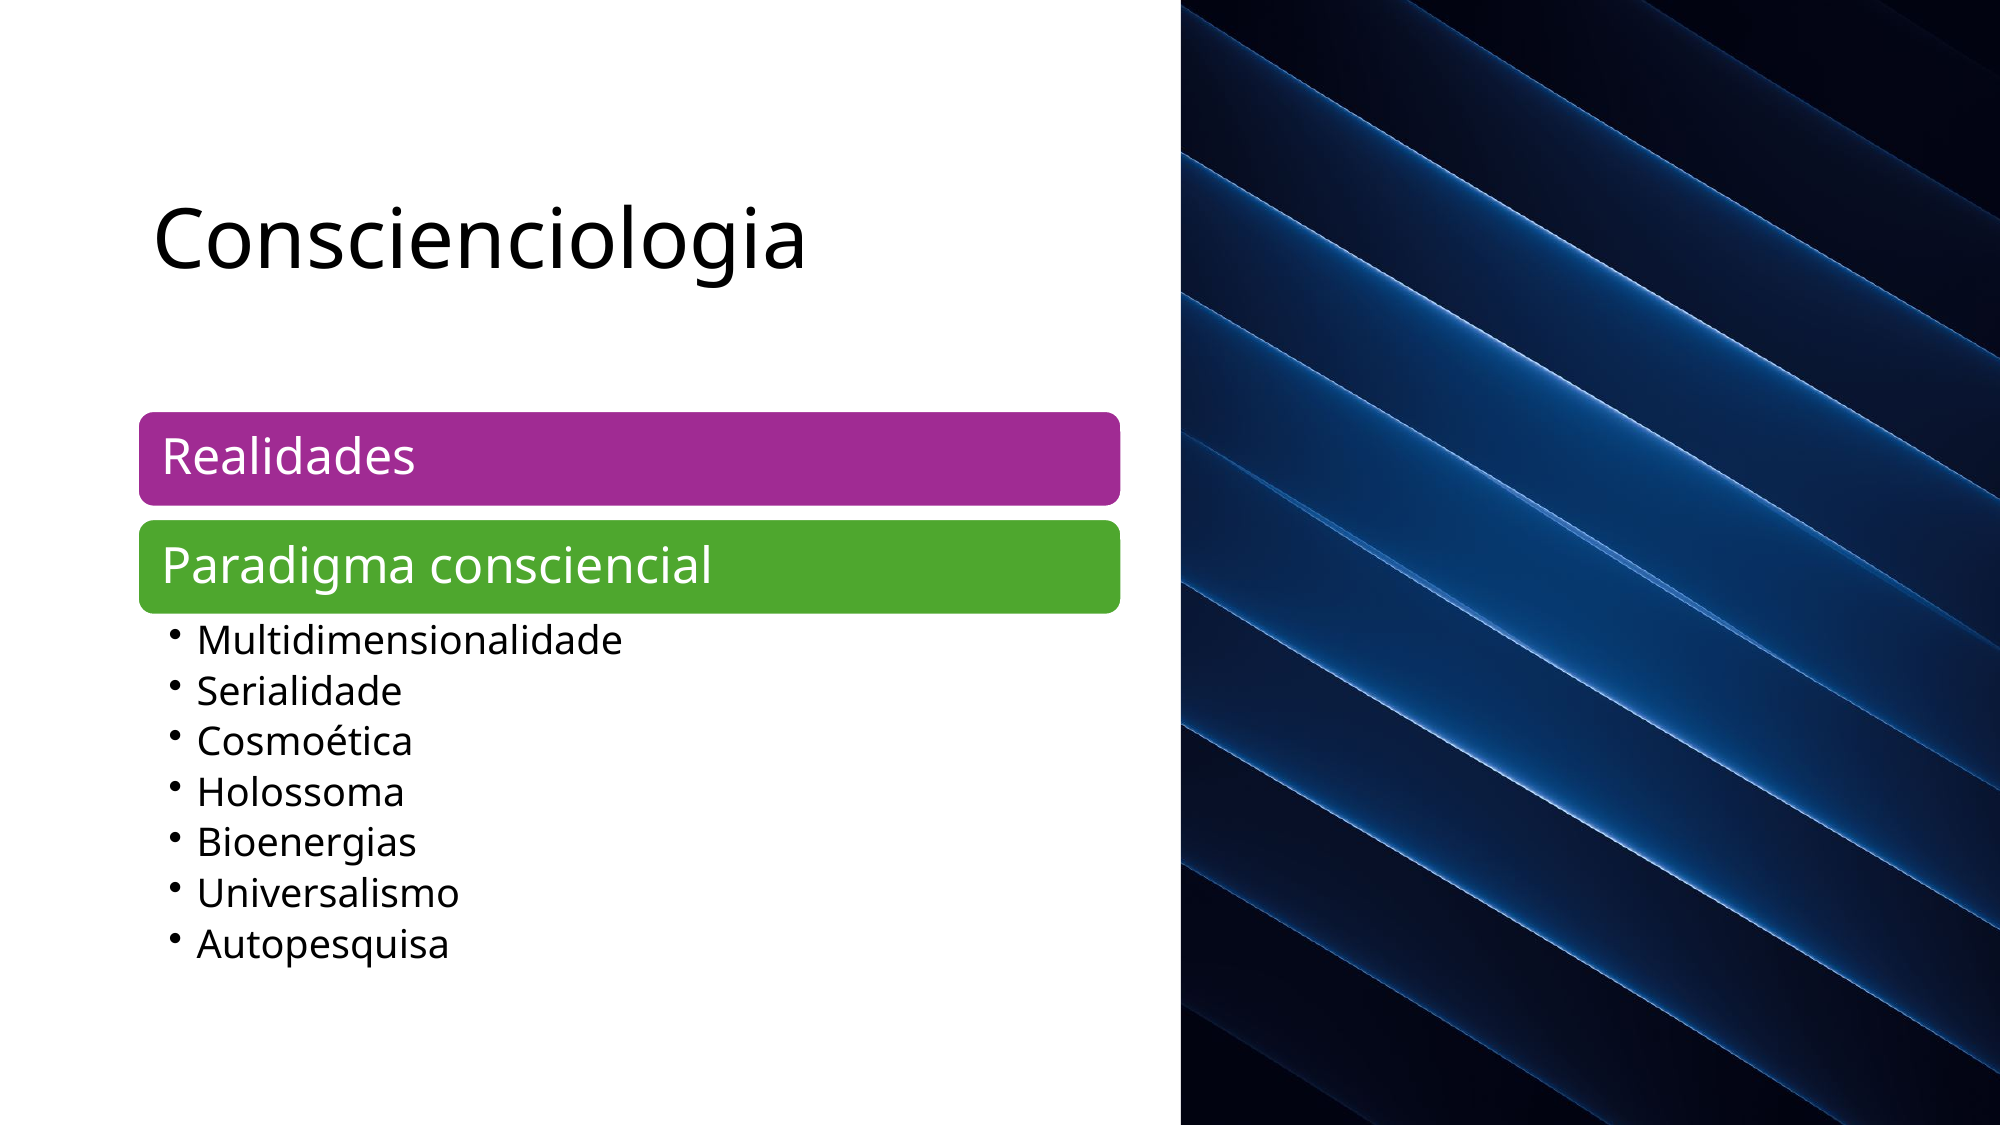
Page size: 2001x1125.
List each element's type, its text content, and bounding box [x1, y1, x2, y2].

title Conscienciologia [137, 118, 1122, 365]
text_box [0, 0, 1180, 1125]
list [136, 393, 1123, 1007]
picture [1180, 0, 2000, 1125]
